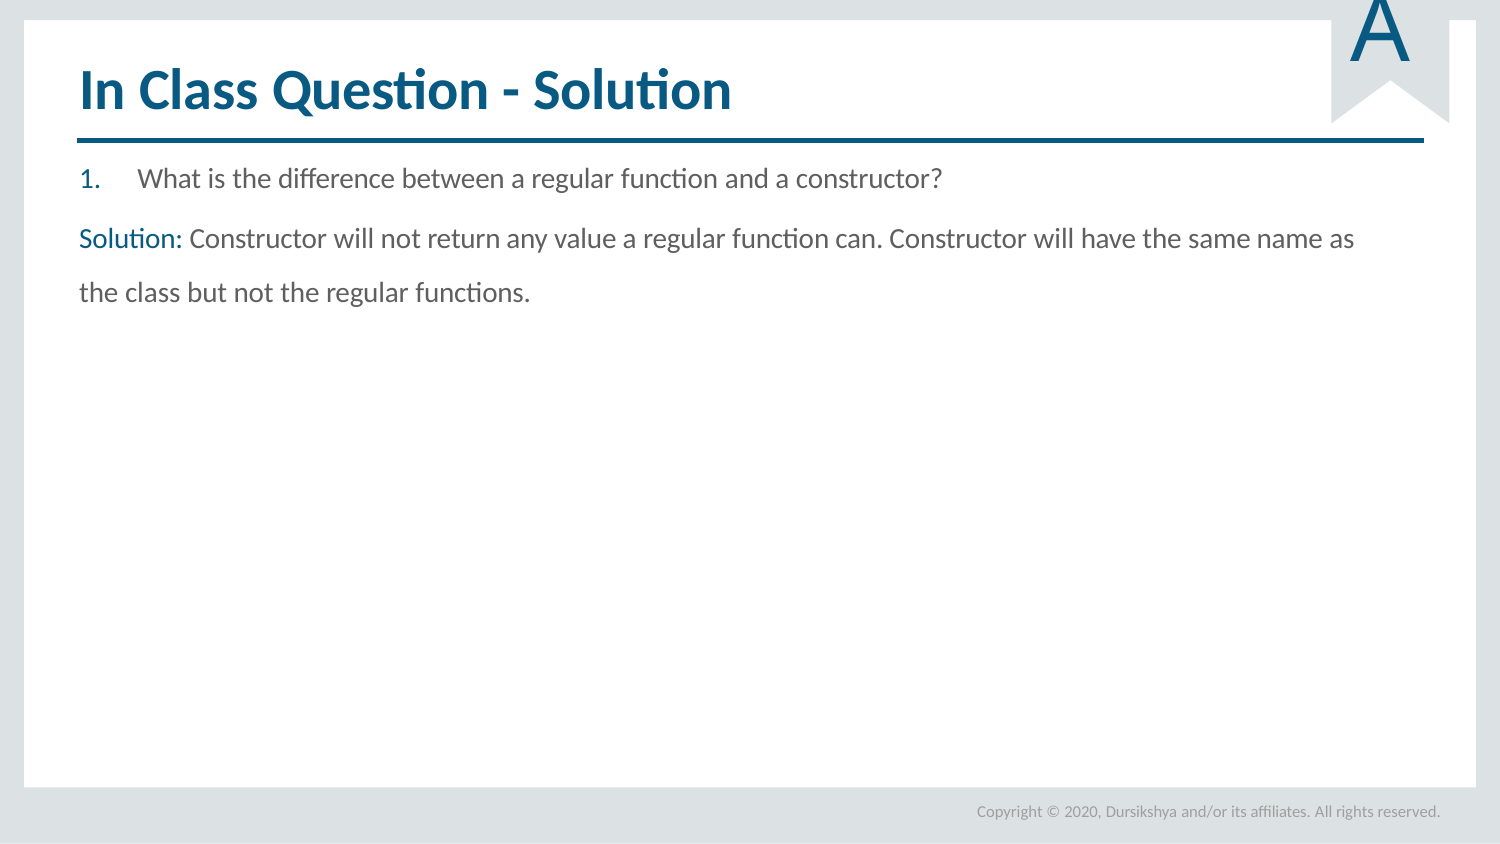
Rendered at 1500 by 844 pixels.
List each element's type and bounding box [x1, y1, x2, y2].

text_box [0, 0, 1500, 844]
